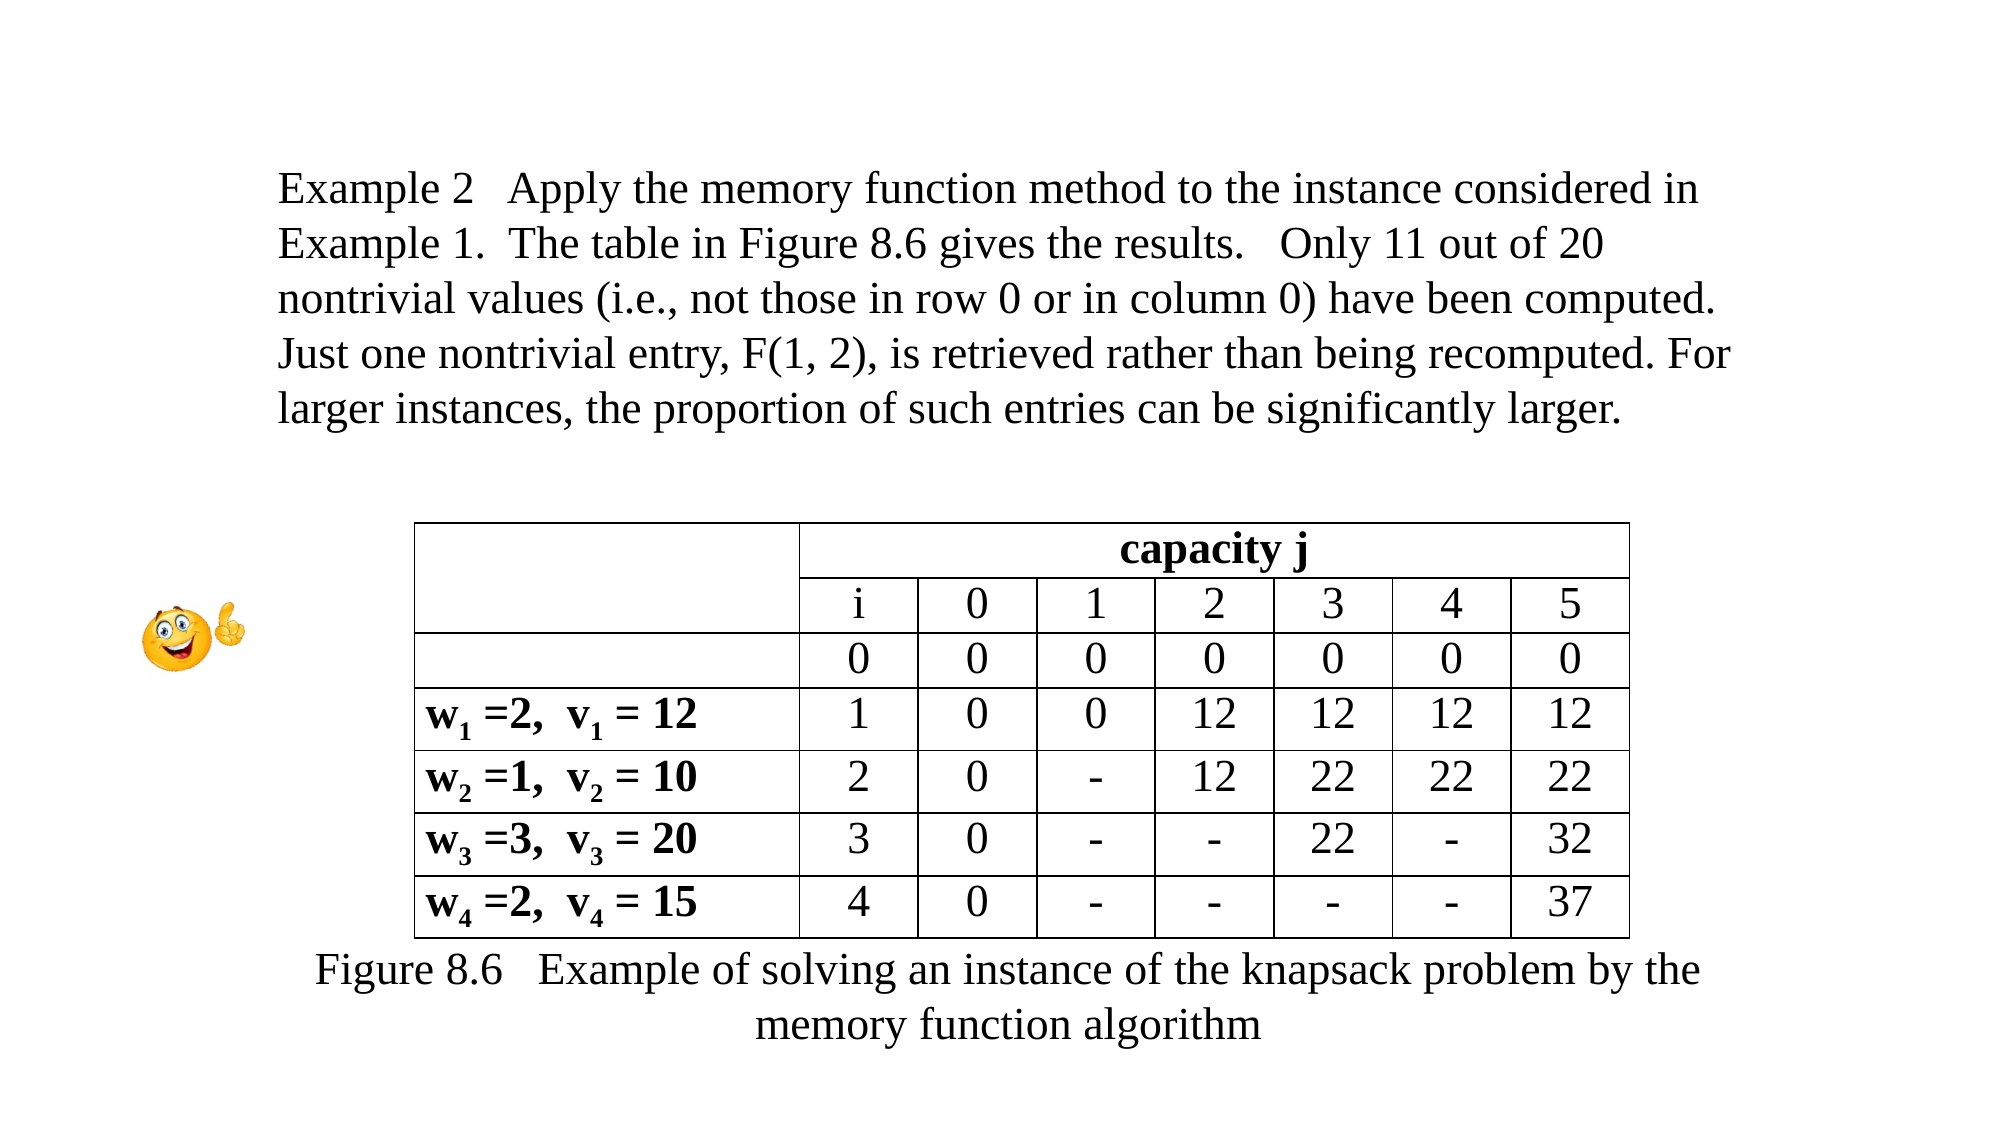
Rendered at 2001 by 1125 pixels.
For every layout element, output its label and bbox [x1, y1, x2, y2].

table_cell [1156, 814, 1273, 875]
text_box [262, 931, 1754, 1057]
table_cell [919, 814, 1036, 875]
table_cell [800, 814, 917, 875]
table_cell [919, 689, 1036, 750]
table_cell [1156, 877, 1273, 931]
table_cell [415, 877, 799, 931]
table_cell [415, 689, 799, 750]
table_cell [1038, 751, 1154, 812]
table_cell [800, 579, 917, 632]
table_cell [1038, 814, 1154, 875]
table_cell [1393, 689, 1510, 750]
table_cell [1156, 634, 1273, 687]
table_header [800, 524, 1629, 577]
table_cell [415, 634, 799, 687]
table_cell [800, 634, 917, 687]
table_cell [1156, 689, 1273, 750]
table_cell [1038, 579, 1154, 632]
table_cell [919, 634, 1036, 687]
table_cell [1156, 751, 1273, 812]
table_cell [1512, 751, 1629, 812]
table_cell [1275, 634, 1392, 687]
table_cell [1038, 634, 1154, 687]
table_cell [1275, 579, 1392, 632]
table_cell [1512, 579, 1629, 632]
text_box [262, 150, 1754, 441]
table_cell [1038, 689, 1154, 750]
table_cell [1393, 877, 1510, 931]
table_cell [1275, 751, 1392, 812]
table_cell [1512, 634, 1629, 687]
picture [134, 590, 252, 680]
table_cell [1393, 814, 1510, 875]
table_cell [1393, 634, 1510, 687]
table_cell [415, 814, 799, 875]
table_cell [1038, 877, 1154, 931]
table_cell [800, 689, 917, 750]
table_cell [1512, 689, 1629, 750]
table_cell [1275, 814, 1392, 875]
table_cell [1156, 579, 1273, 632]
table_cell [919, 751, 1036, 812]
table_cell [415, 751, 799, 812]
table_cell [800, 751, 917, 812]
table_cell [1512, 877, 1629, 931]
table_cell [800, 877, 917, 931]
table_cell [1275, 877, 1392, 931]
table_cell [1393, 579, 1510, 632]
table_cell [1512, 814, 1629, 875]
table_header [415, 524, 799, 632]
table_cell [1393, 751, 1510, 812]
table_cell [919, 877, 1036, 931]
table_cell [1275, 689, 1392, 750]
table_cell [919, 579, 1036, 632]
